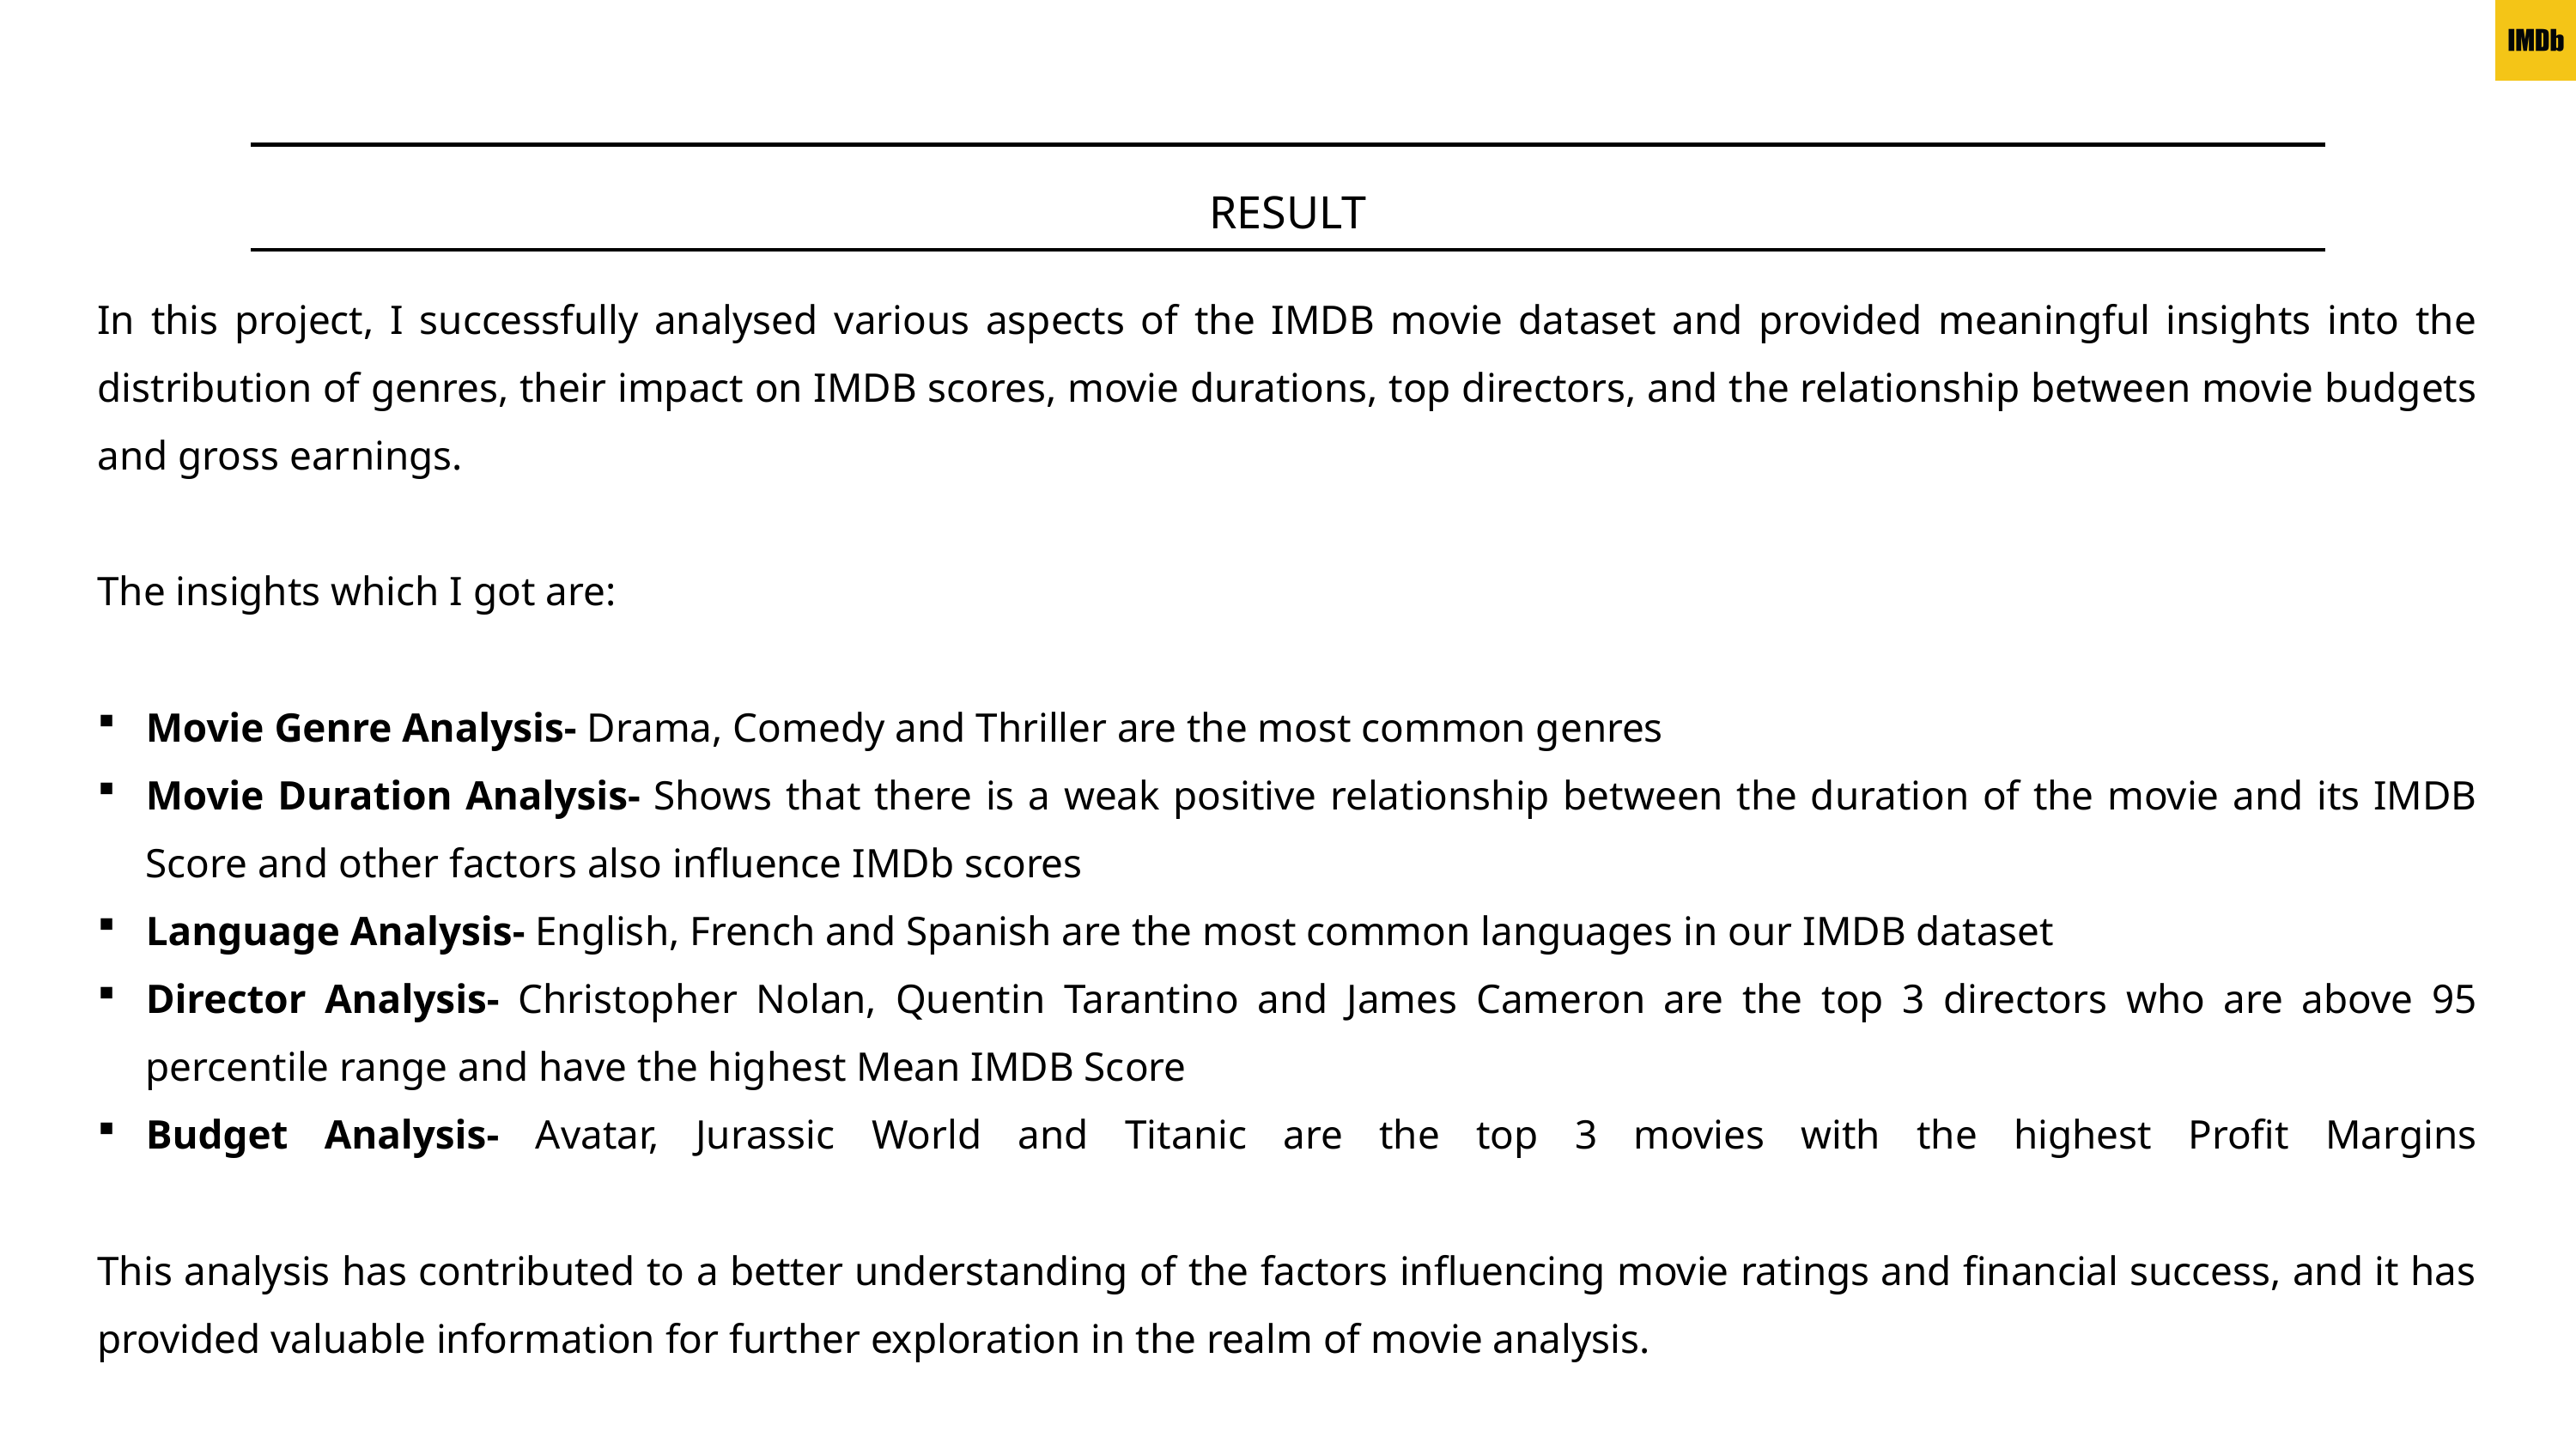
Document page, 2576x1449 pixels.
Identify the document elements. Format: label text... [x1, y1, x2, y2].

text_box RESULT [723, 173, 1853, 238]
text_box In this project, I successfully analysed various aspects of the IMDB movie dataset and provided meaningful insights into the distribution of genres, their impact on IMDB scores, movie durations, top directors, and the relationship between movie budgets and gross earnings. The insights which I got are: Movie Genre Analysis- Drama, Comedy and Thriller are the most common genres Movie Duration Analysis- Shows that there is a weak positive relationship between the duration of the movie and its IMDB Score and other factors also influence IMDb scores Language Analysis- English, French and Spanish are the most common languages in our IMDB dataset Director Analysis- Christopher Nolan, Quentin Tarantino and James Cameron are the top 3 directors who are above 95 percentile range and have the highest Mean IMDB Score Budget Analysis- Avatar, Jurassic World and Titanic are the top 3 movies with the highest Profit Margins This analysis has contributed to a better understanding of the factors influencing movie ratings and financial success, and it has provided valuable information for further exploration in the realm of movie analysis. [97, 274, 2479, 1361]
picture [2494, 0, 2576, 81]
